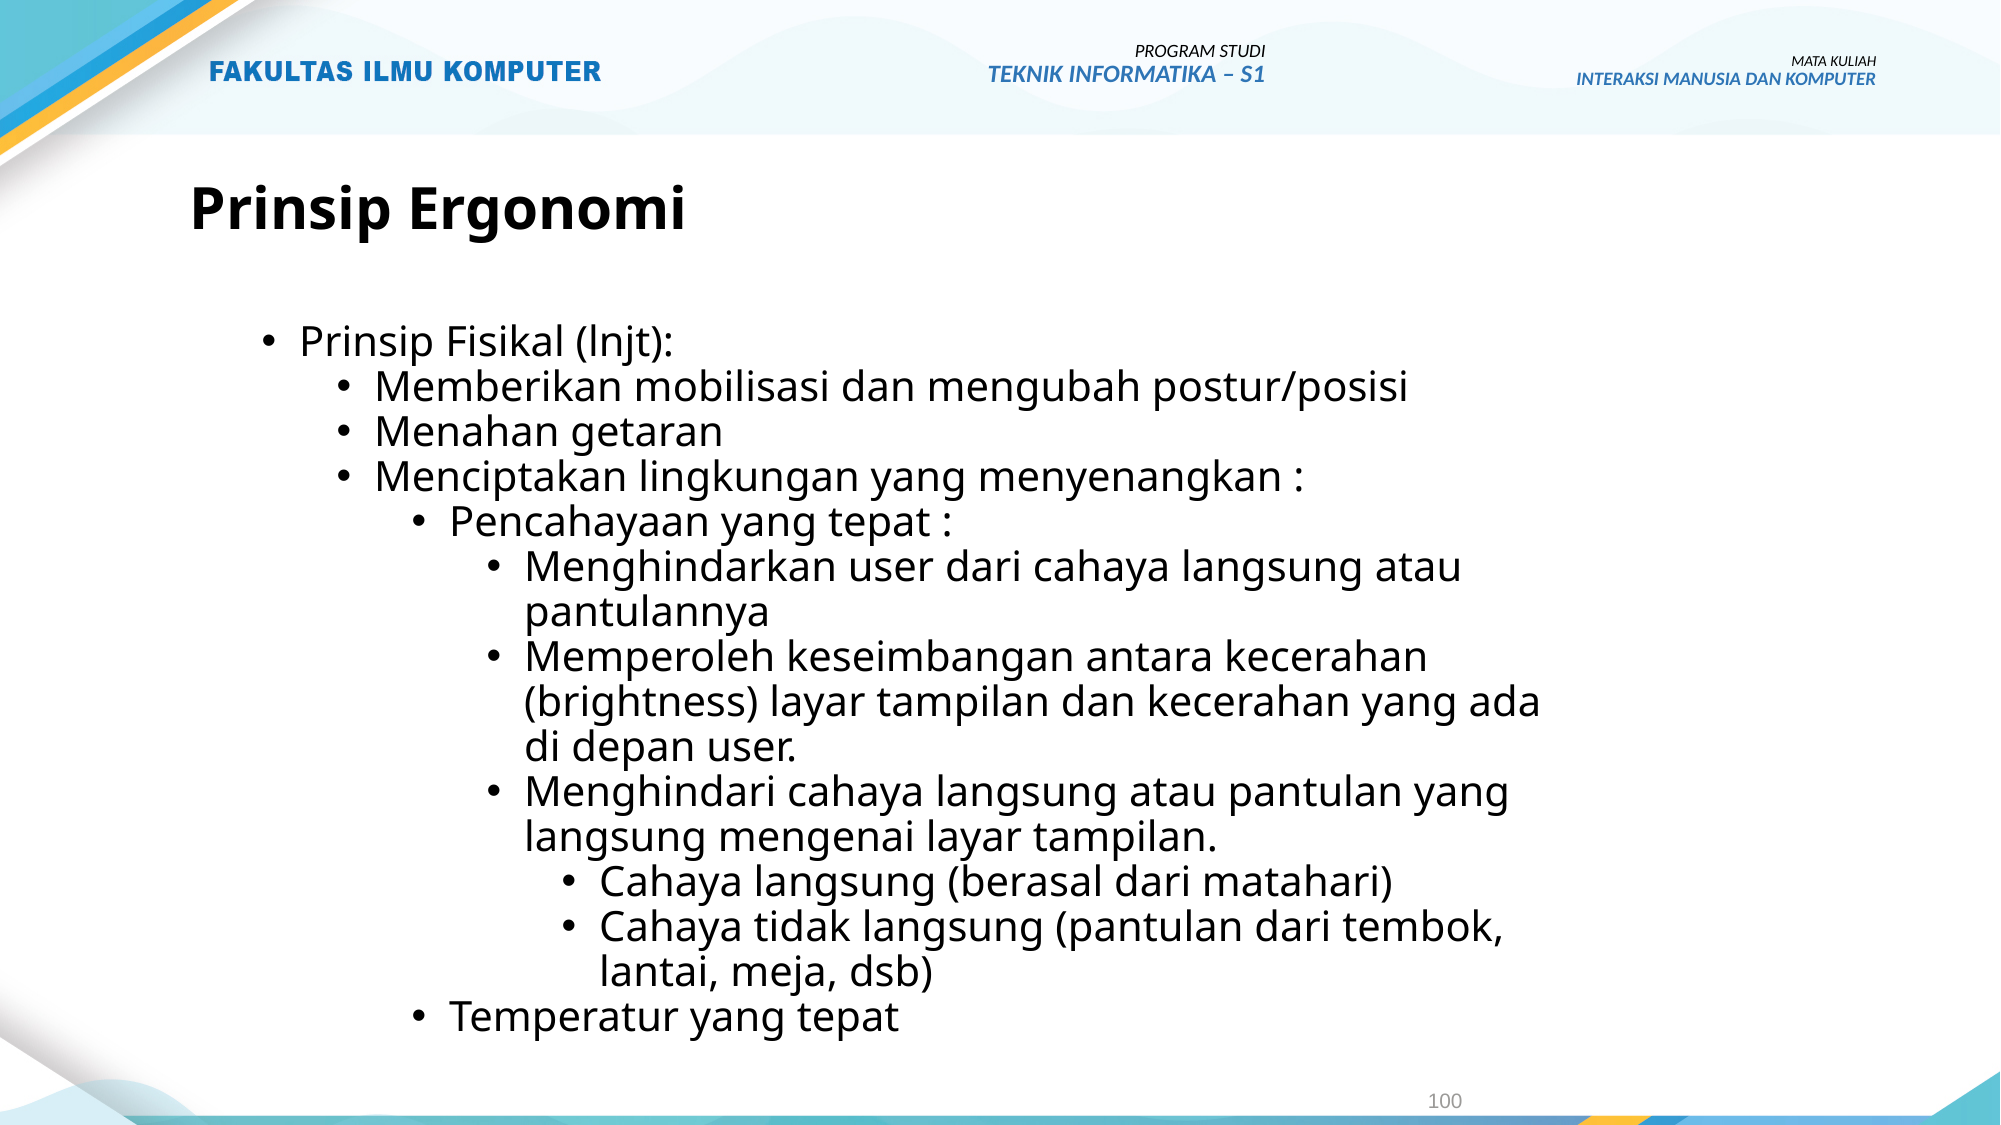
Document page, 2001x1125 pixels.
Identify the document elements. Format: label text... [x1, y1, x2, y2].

title Prinsip Ergonomi [174, 144, 1774, 278]
text_box PROGRAM STUDI TEKNIK INFORMATIKA – S1 [904, 33, 1281, 118]
picture [0, 0, 2000, 1125]
slide_number 100 [1337, 1053, 1463, 1114]
list Prinsip Fisikal (lnjt): Memberikan mobilisasi dan mengubah postur/posisi Menahan getaran Menciptakan lingkungan yang menyenangkan : Pencahayaan yang tepat : Menghindarkan user dari cahaya langsung atau pantulannya Memperoleh keseimbangan antara kecerahan (brightness) layar tampilan dan kecerahan yang ada di depan user. Menghindari cahaya langsung atau pantulan yang langsung mengenai layar tampilan. Cahaya langsung (berasal dari matahari) Cahaya tidak langsung (pantulan dari tembok, lantai, meja, dsb) Temperatur yang tepat [246, 313, 1597, 1114]
text_box MATA KULIAH INTERAKSI MANUSIA DAN KOMPUTER [1560, 45, 1892, 118]
